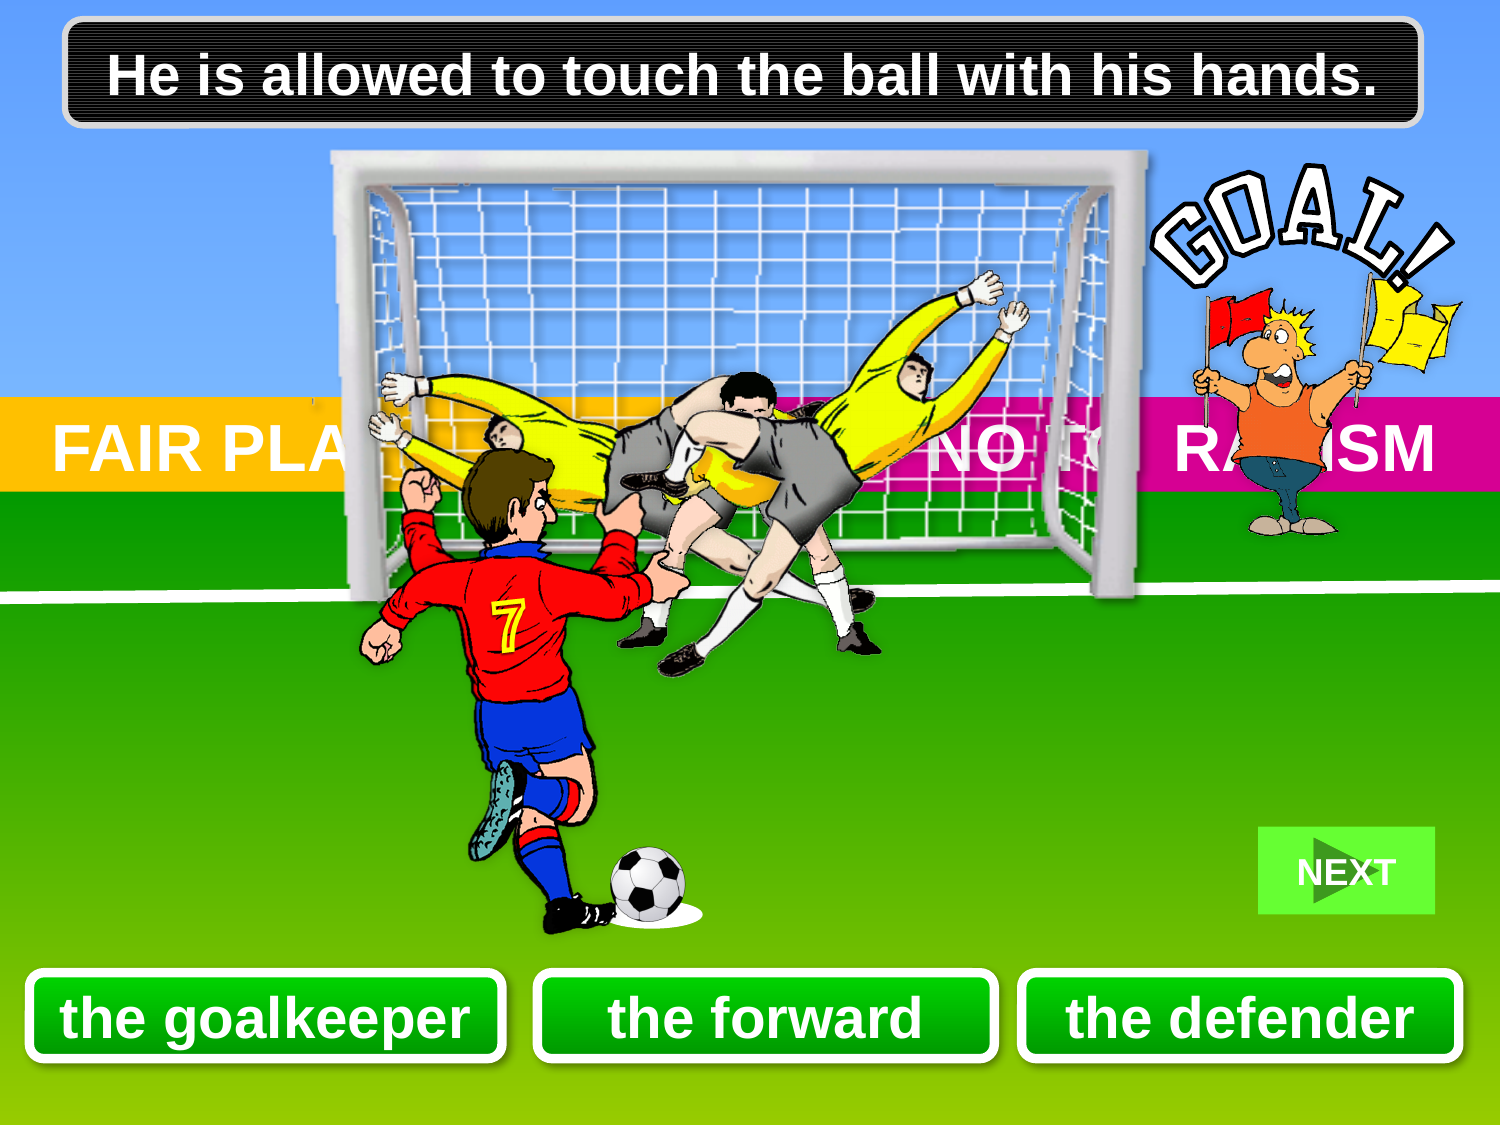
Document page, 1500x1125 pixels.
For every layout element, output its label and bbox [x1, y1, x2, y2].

text_box [1151, 165, 1465, 539]
text_box [0, 0, 1500, 1125]
picture [312, 125, 1168, 935]
